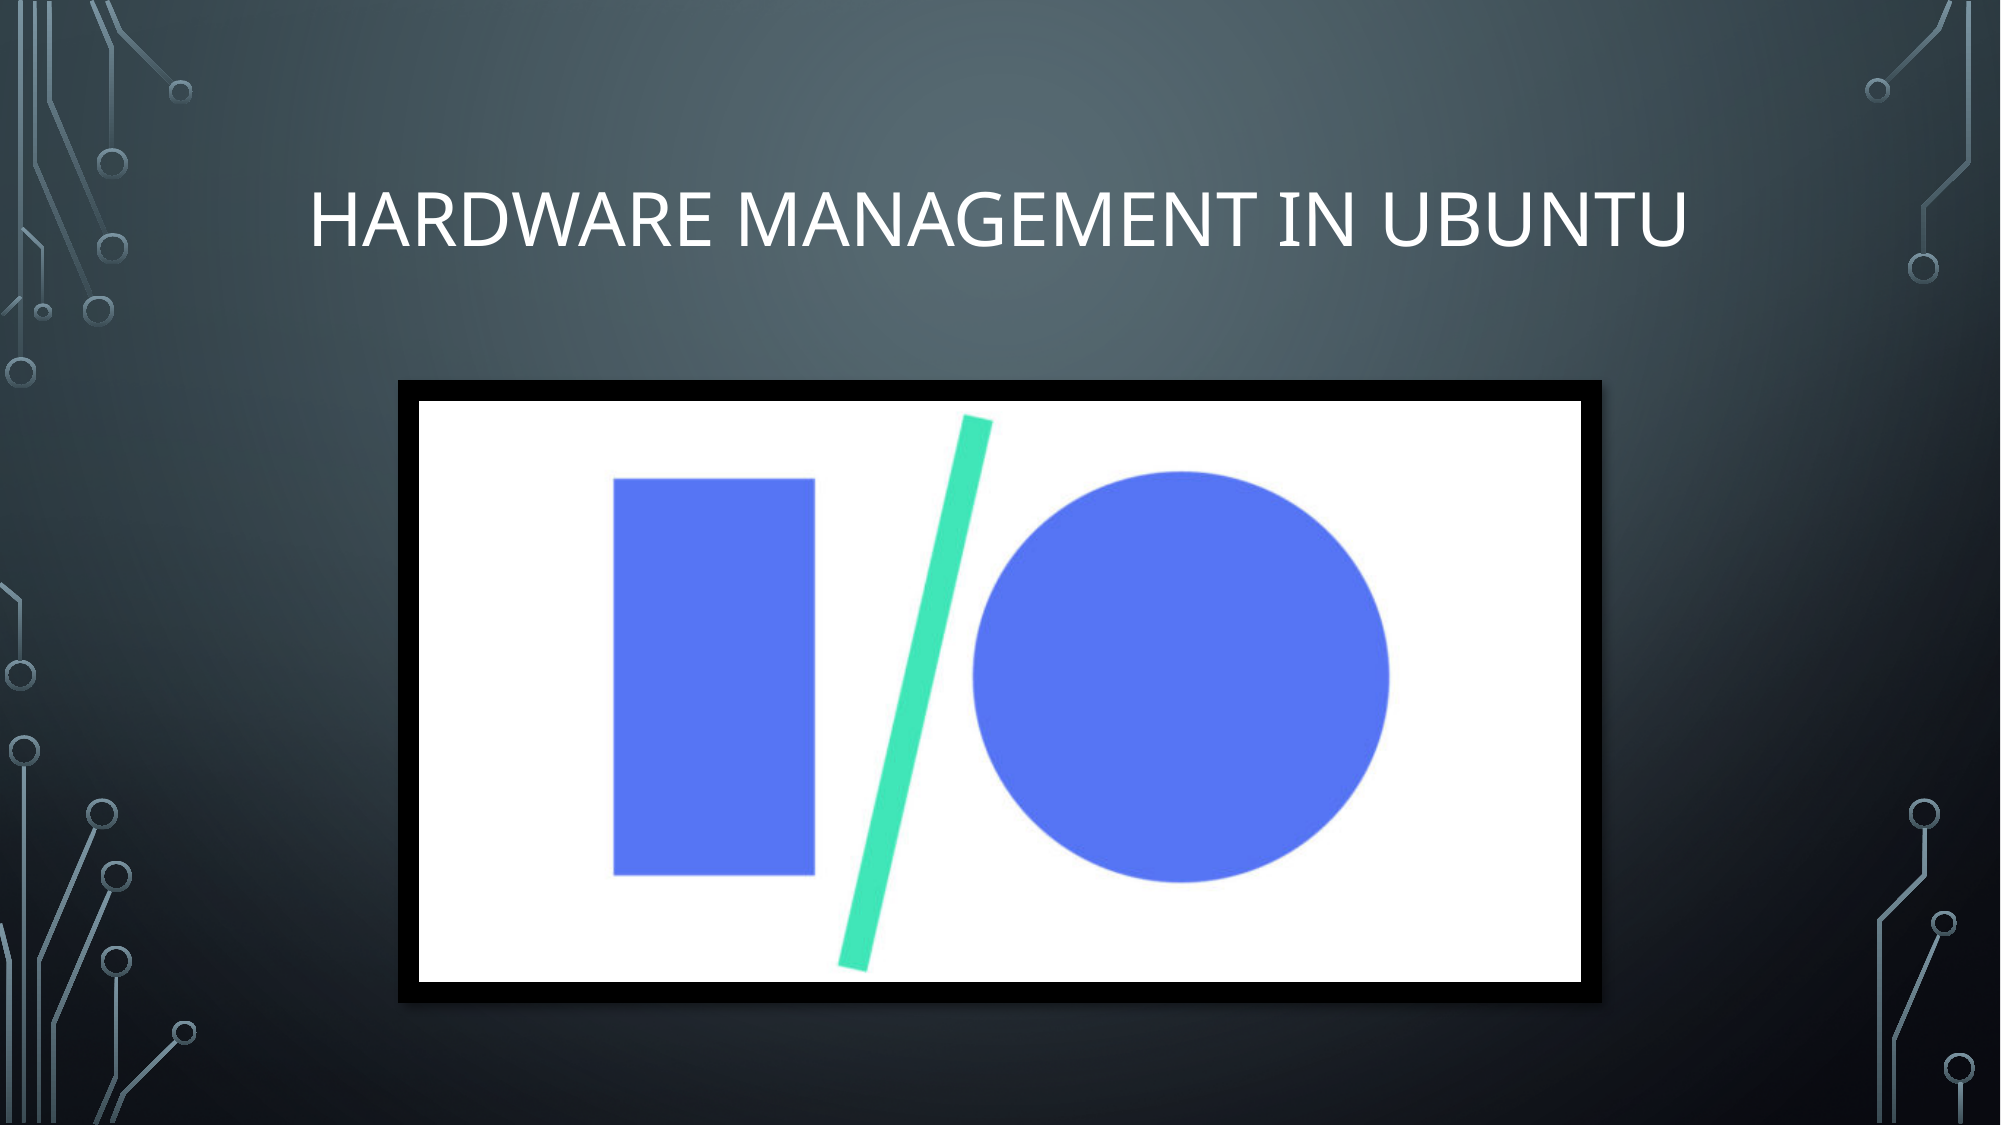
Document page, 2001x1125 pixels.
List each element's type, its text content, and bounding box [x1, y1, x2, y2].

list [418, 400, 1581, 983]
title Hardware Management in Ubuntu [187, 101, 1813, 344]
